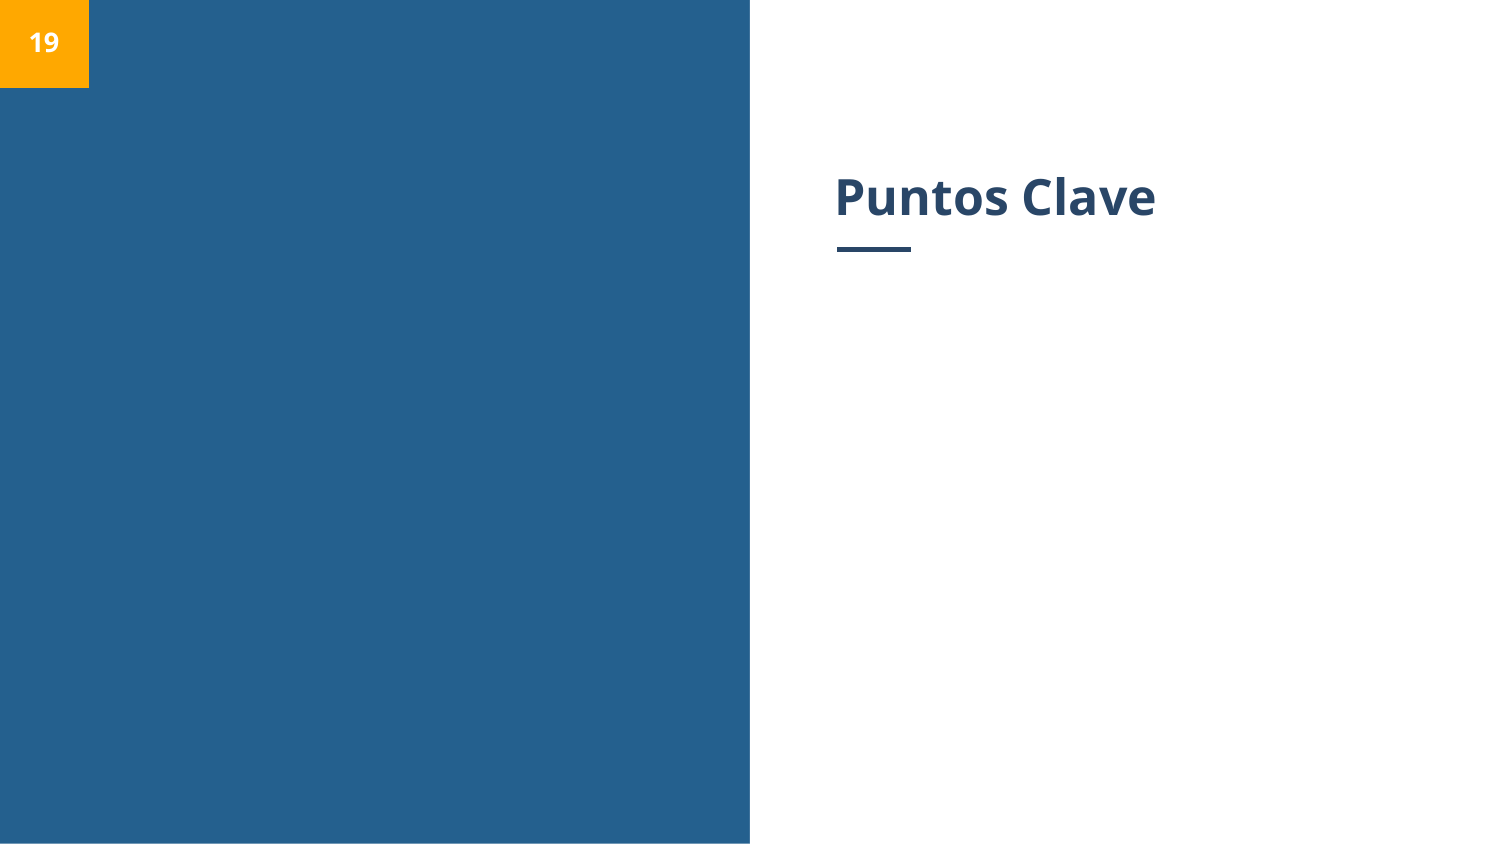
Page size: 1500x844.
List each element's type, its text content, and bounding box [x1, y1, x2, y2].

slide_number 19 [0, 0, 89, 88]
title Puntos Clave [819, 113, 1425, 240]
